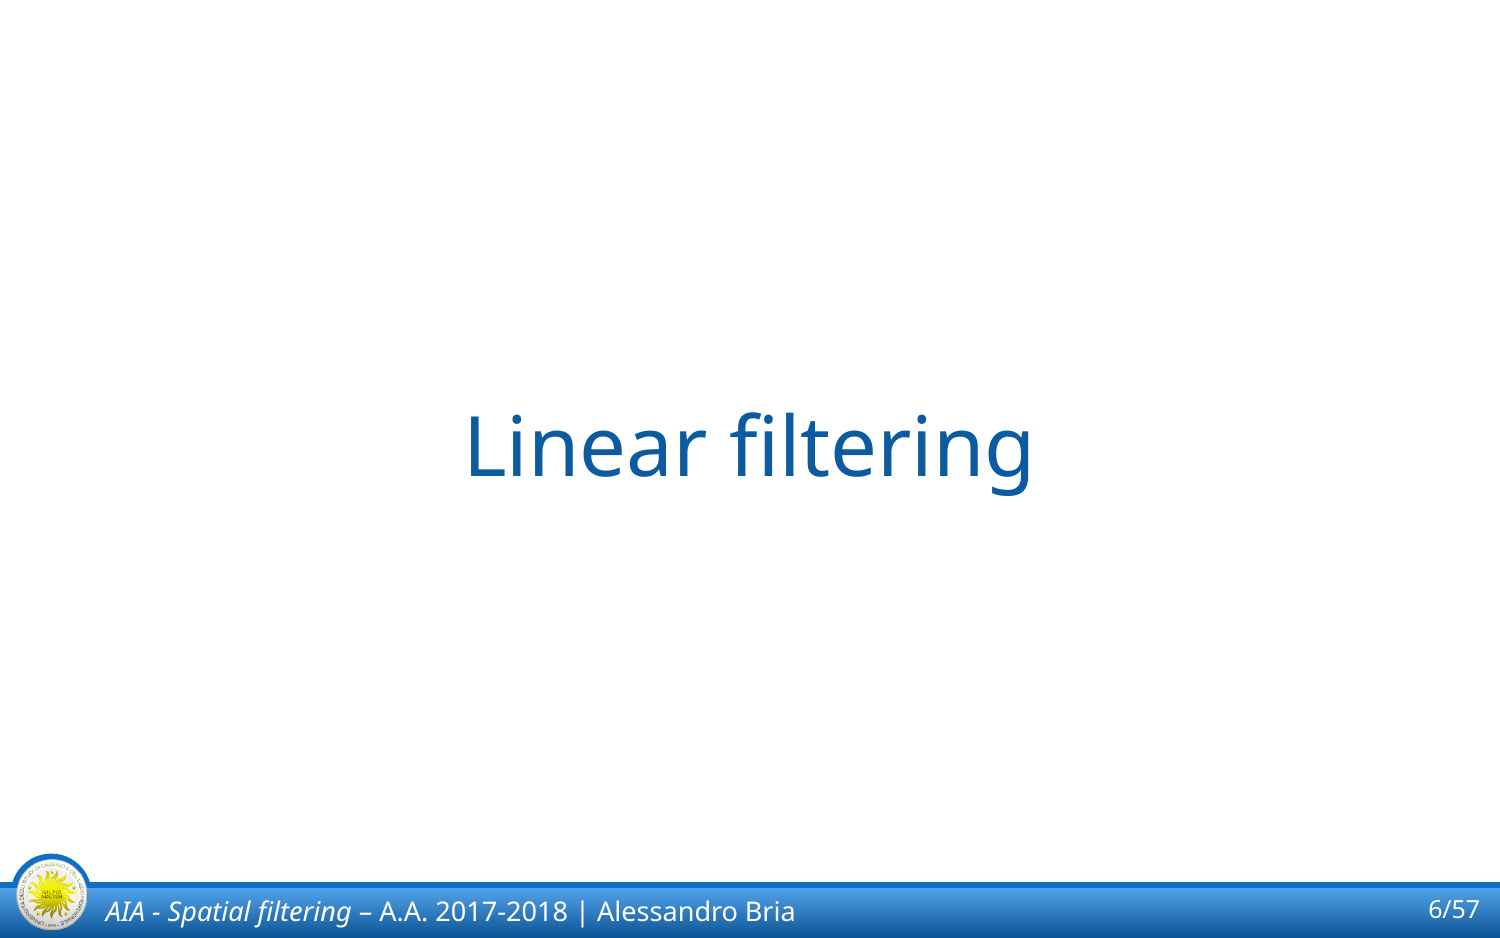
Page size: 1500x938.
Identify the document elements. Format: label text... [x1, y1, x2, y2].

title Linear filtering [103, 29, 1397, 857]
picture [15, 858, 88, 931]
